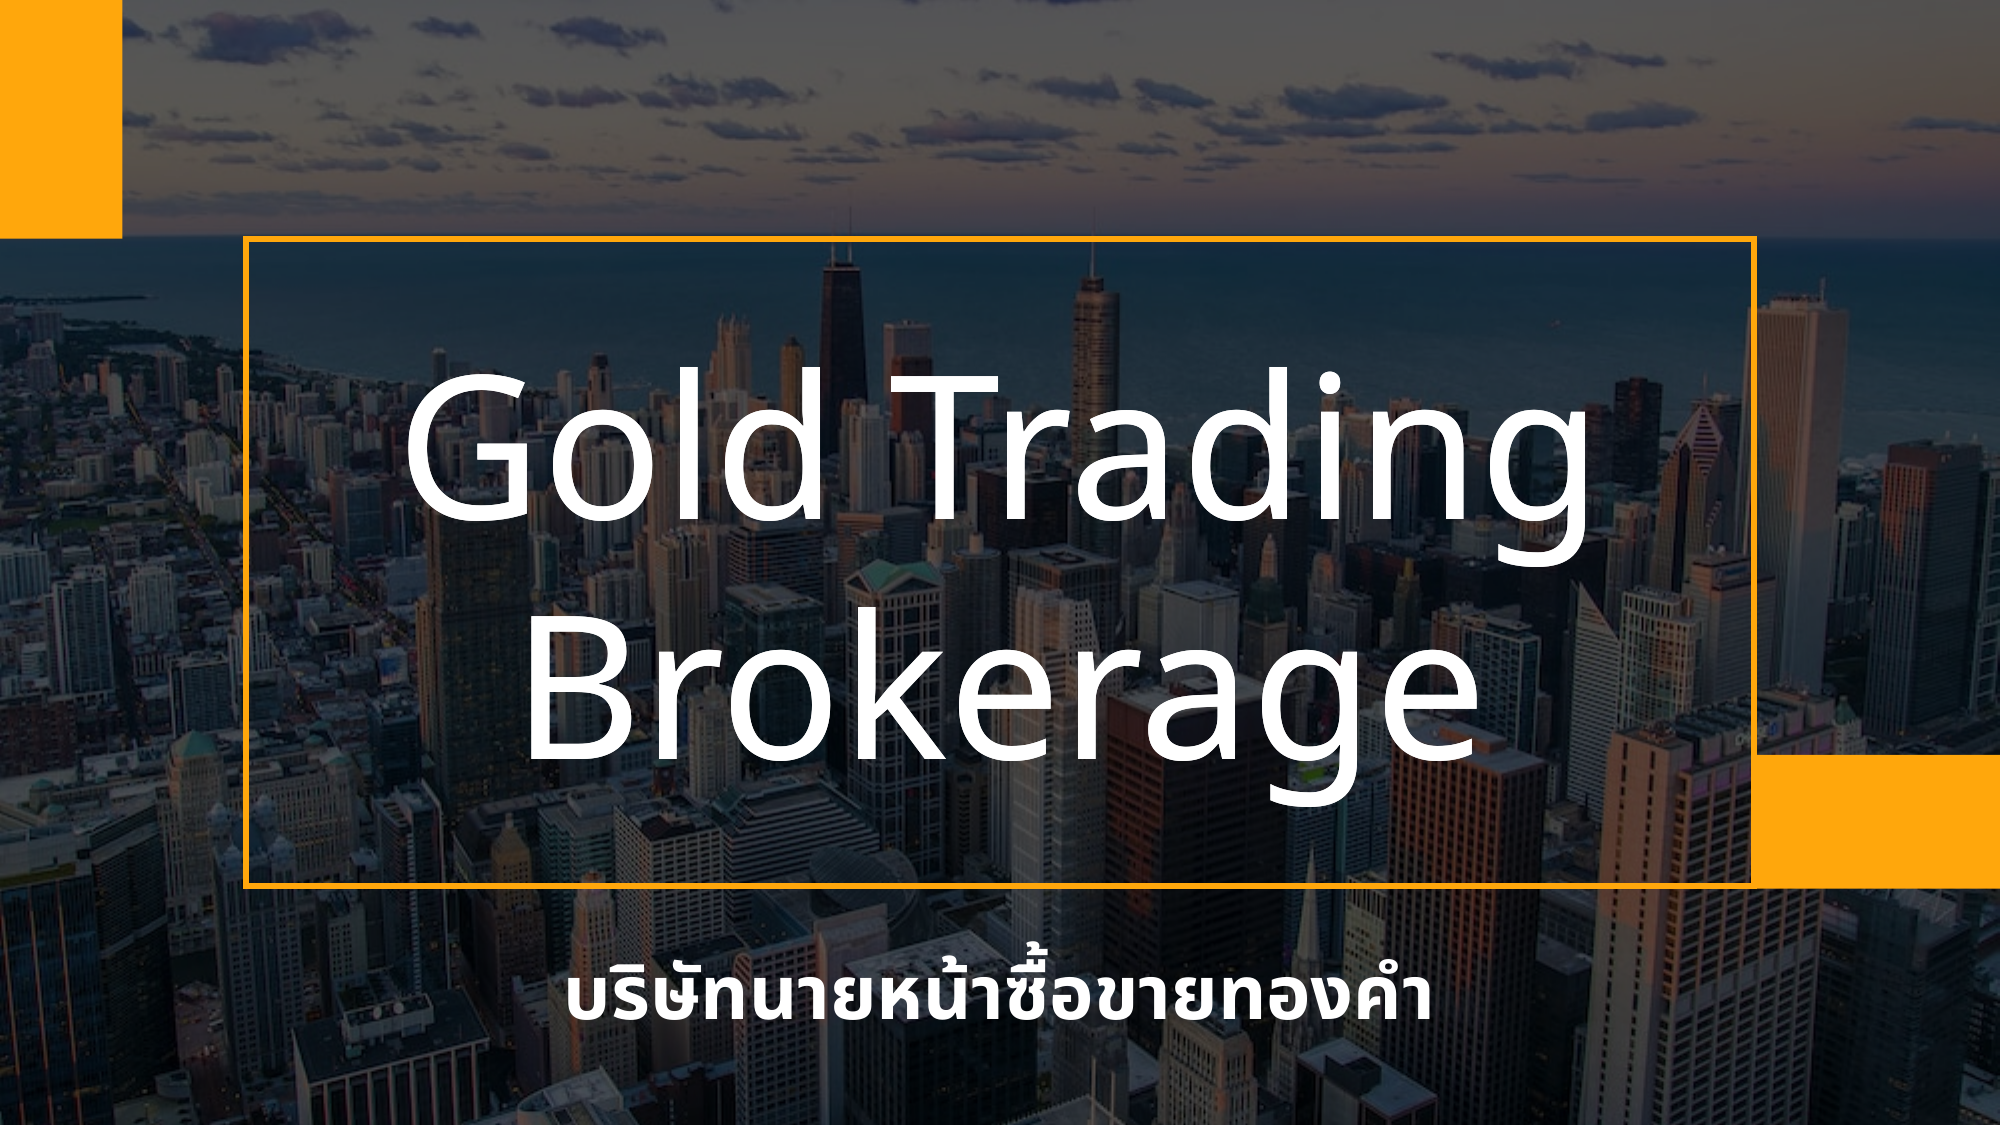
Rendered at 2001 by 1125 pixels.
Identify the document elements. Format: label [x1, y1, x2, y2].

text_box [0, 0, 2000, 1125]
